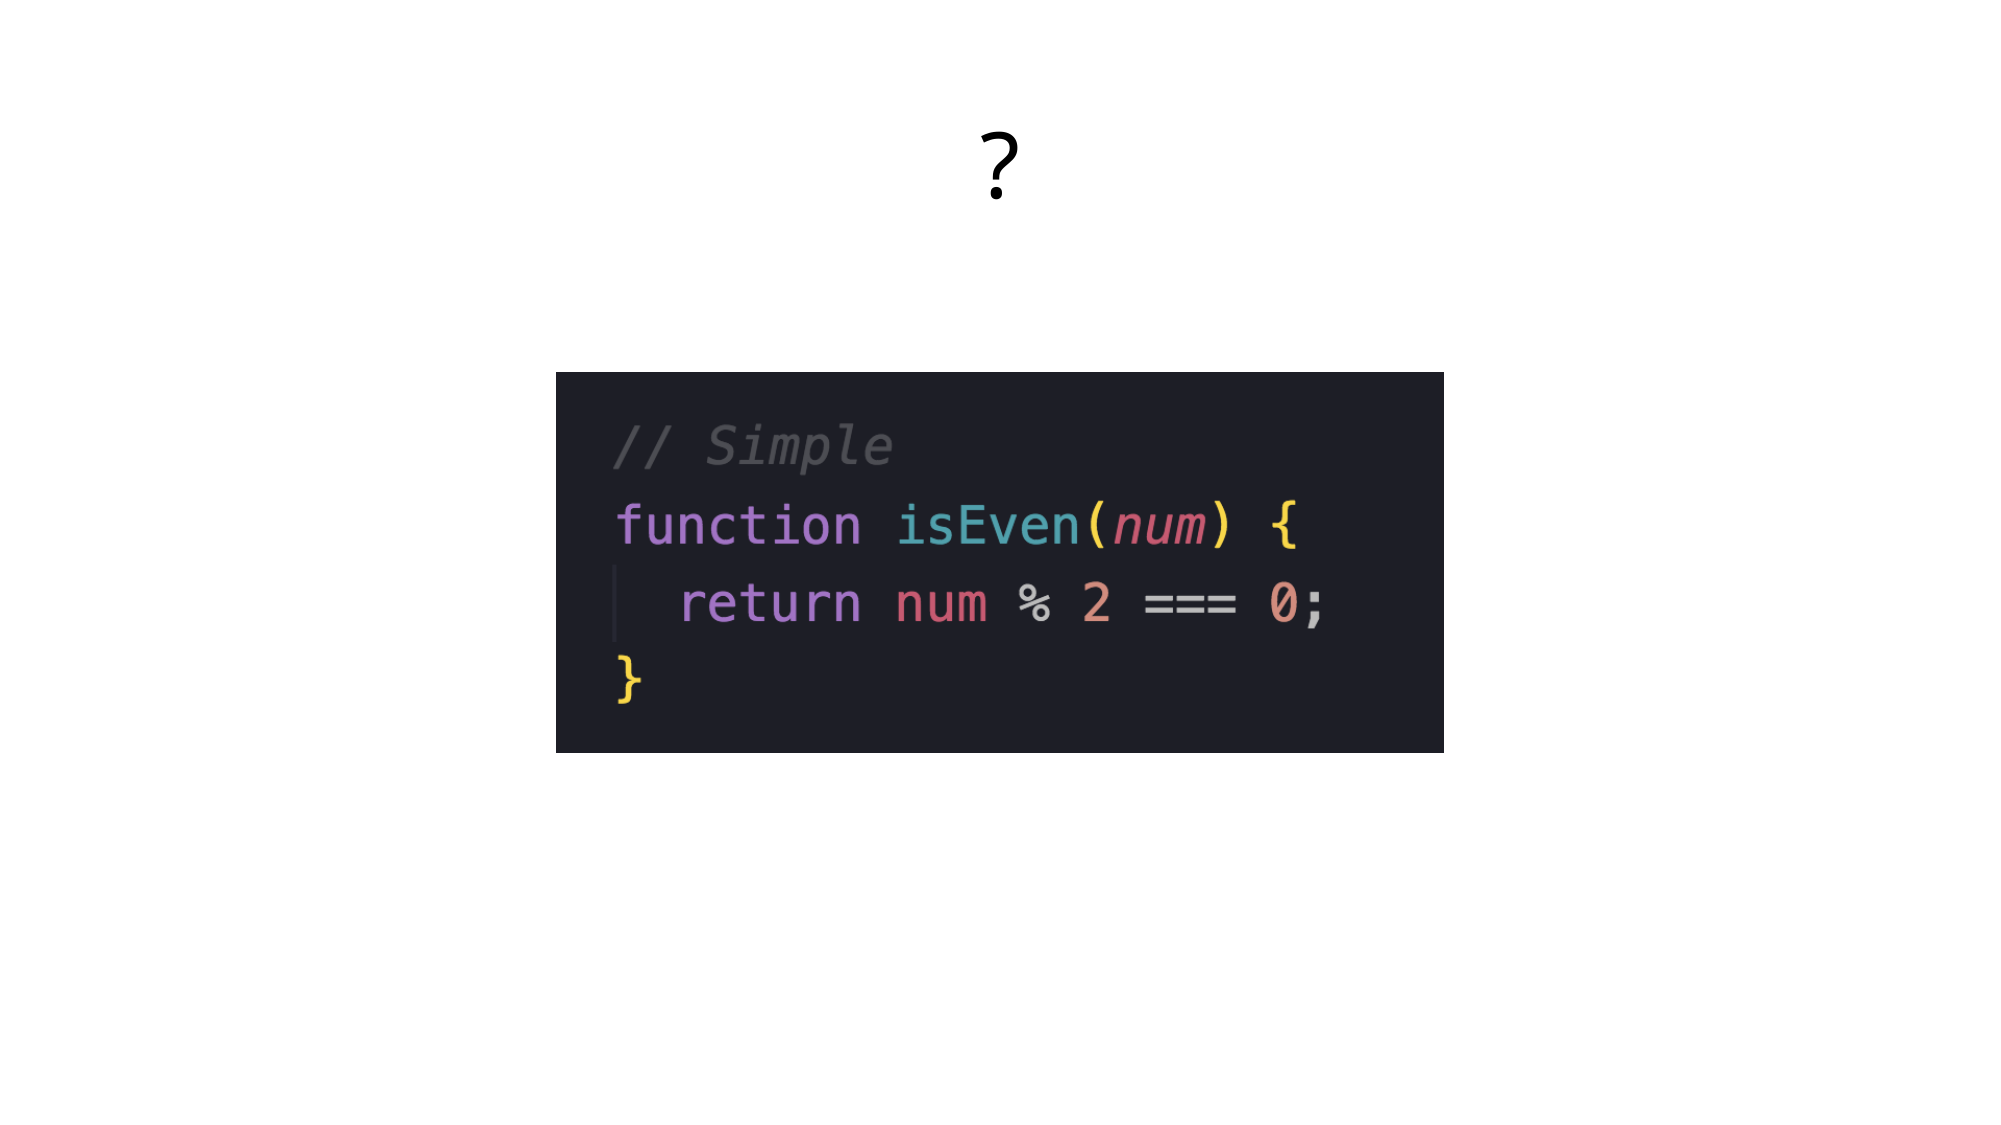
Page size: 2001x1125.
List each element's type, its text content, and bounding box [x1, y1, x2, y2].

title ? [137, 59, 1863, 278]
picture [556, 372, 1444, 753]
